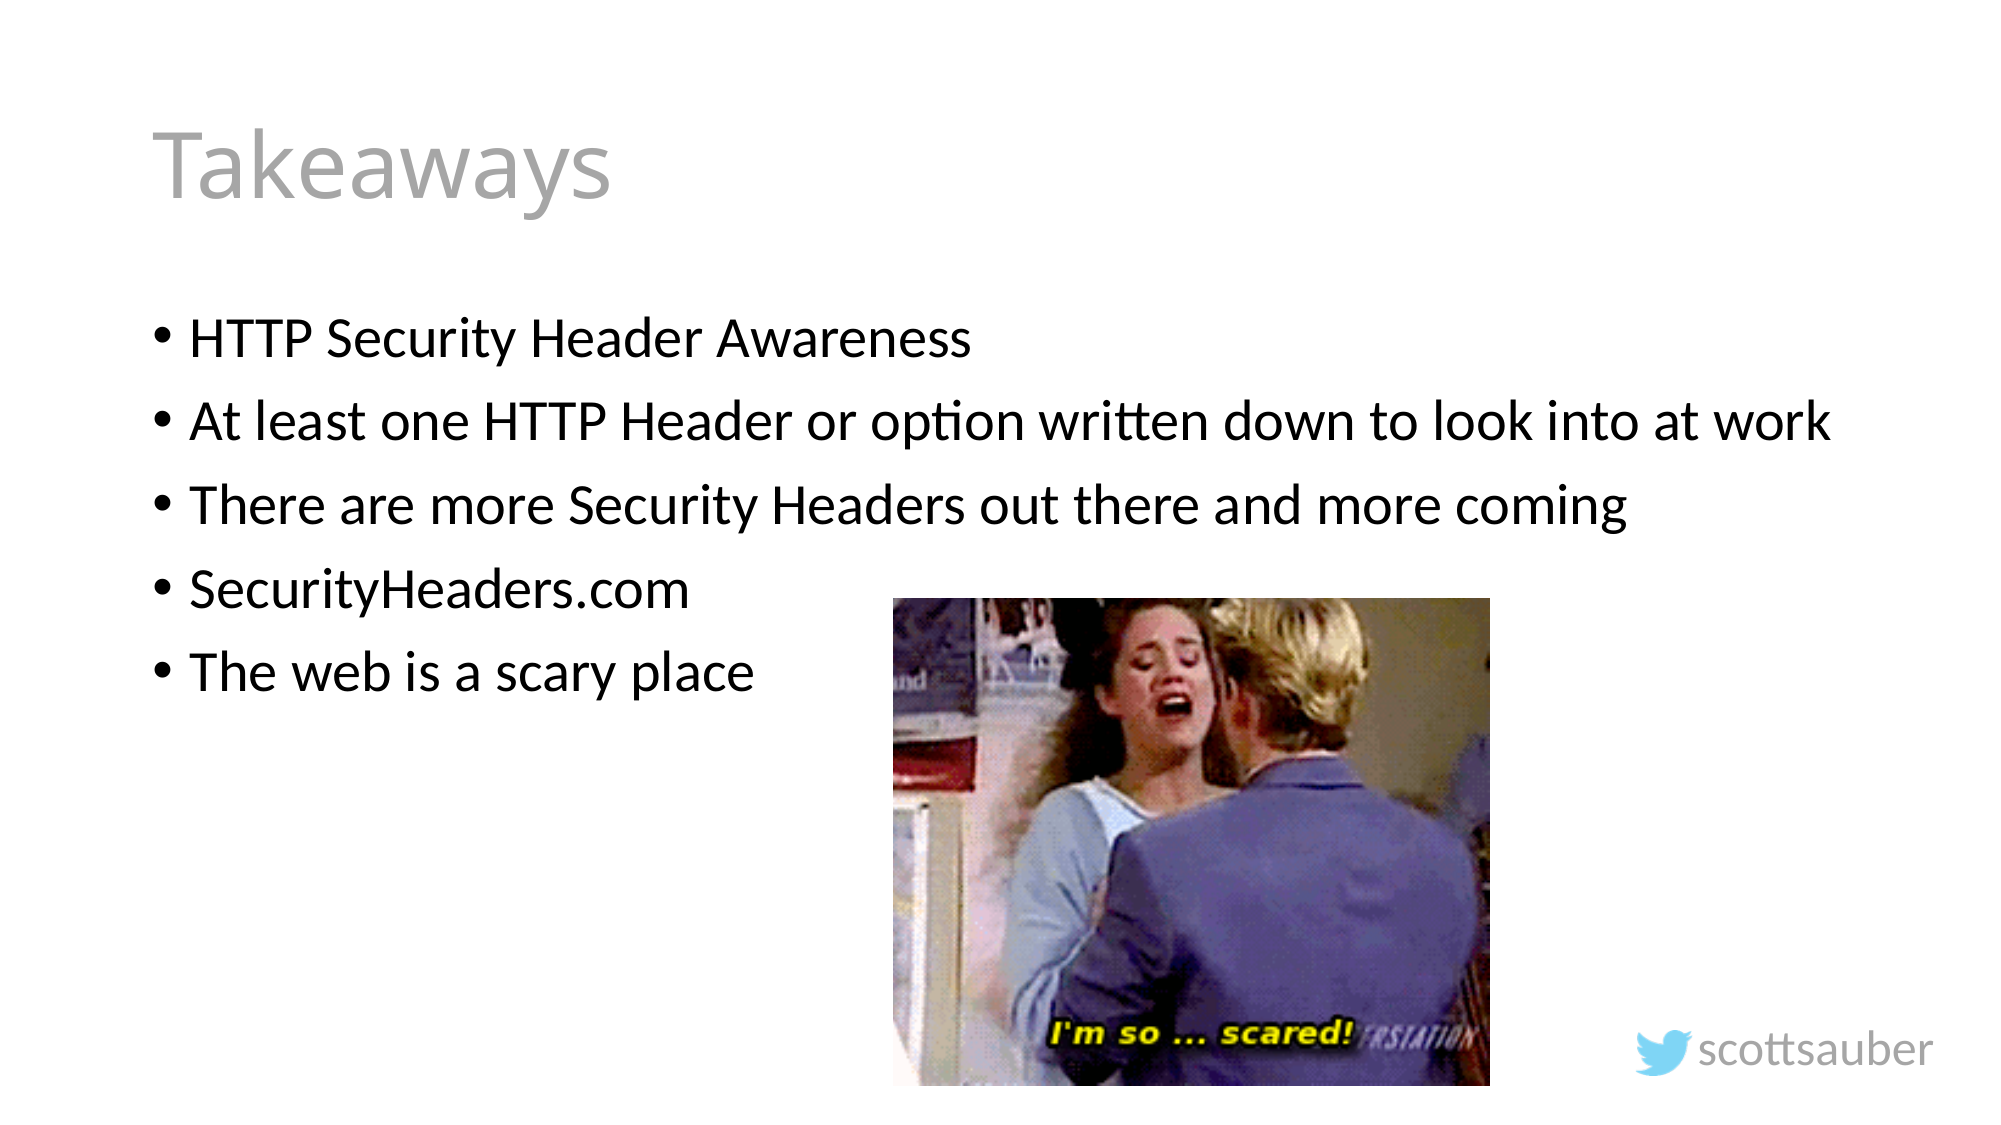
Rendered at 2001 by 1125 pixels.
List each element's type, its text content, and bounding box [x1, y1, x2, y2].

list HTTP Security Header Awareness At least one HTTP Header or option written down to look into at work There are more Security Headers out there and more coming SecurityHeaders.com The web is a scary place [137, 299, 1863, 1079]
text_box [1635, 1014, 1986, 1093]
picture [893, 598, 1490, 1086]
title Takeaways [137, 59, 1863, 278]
